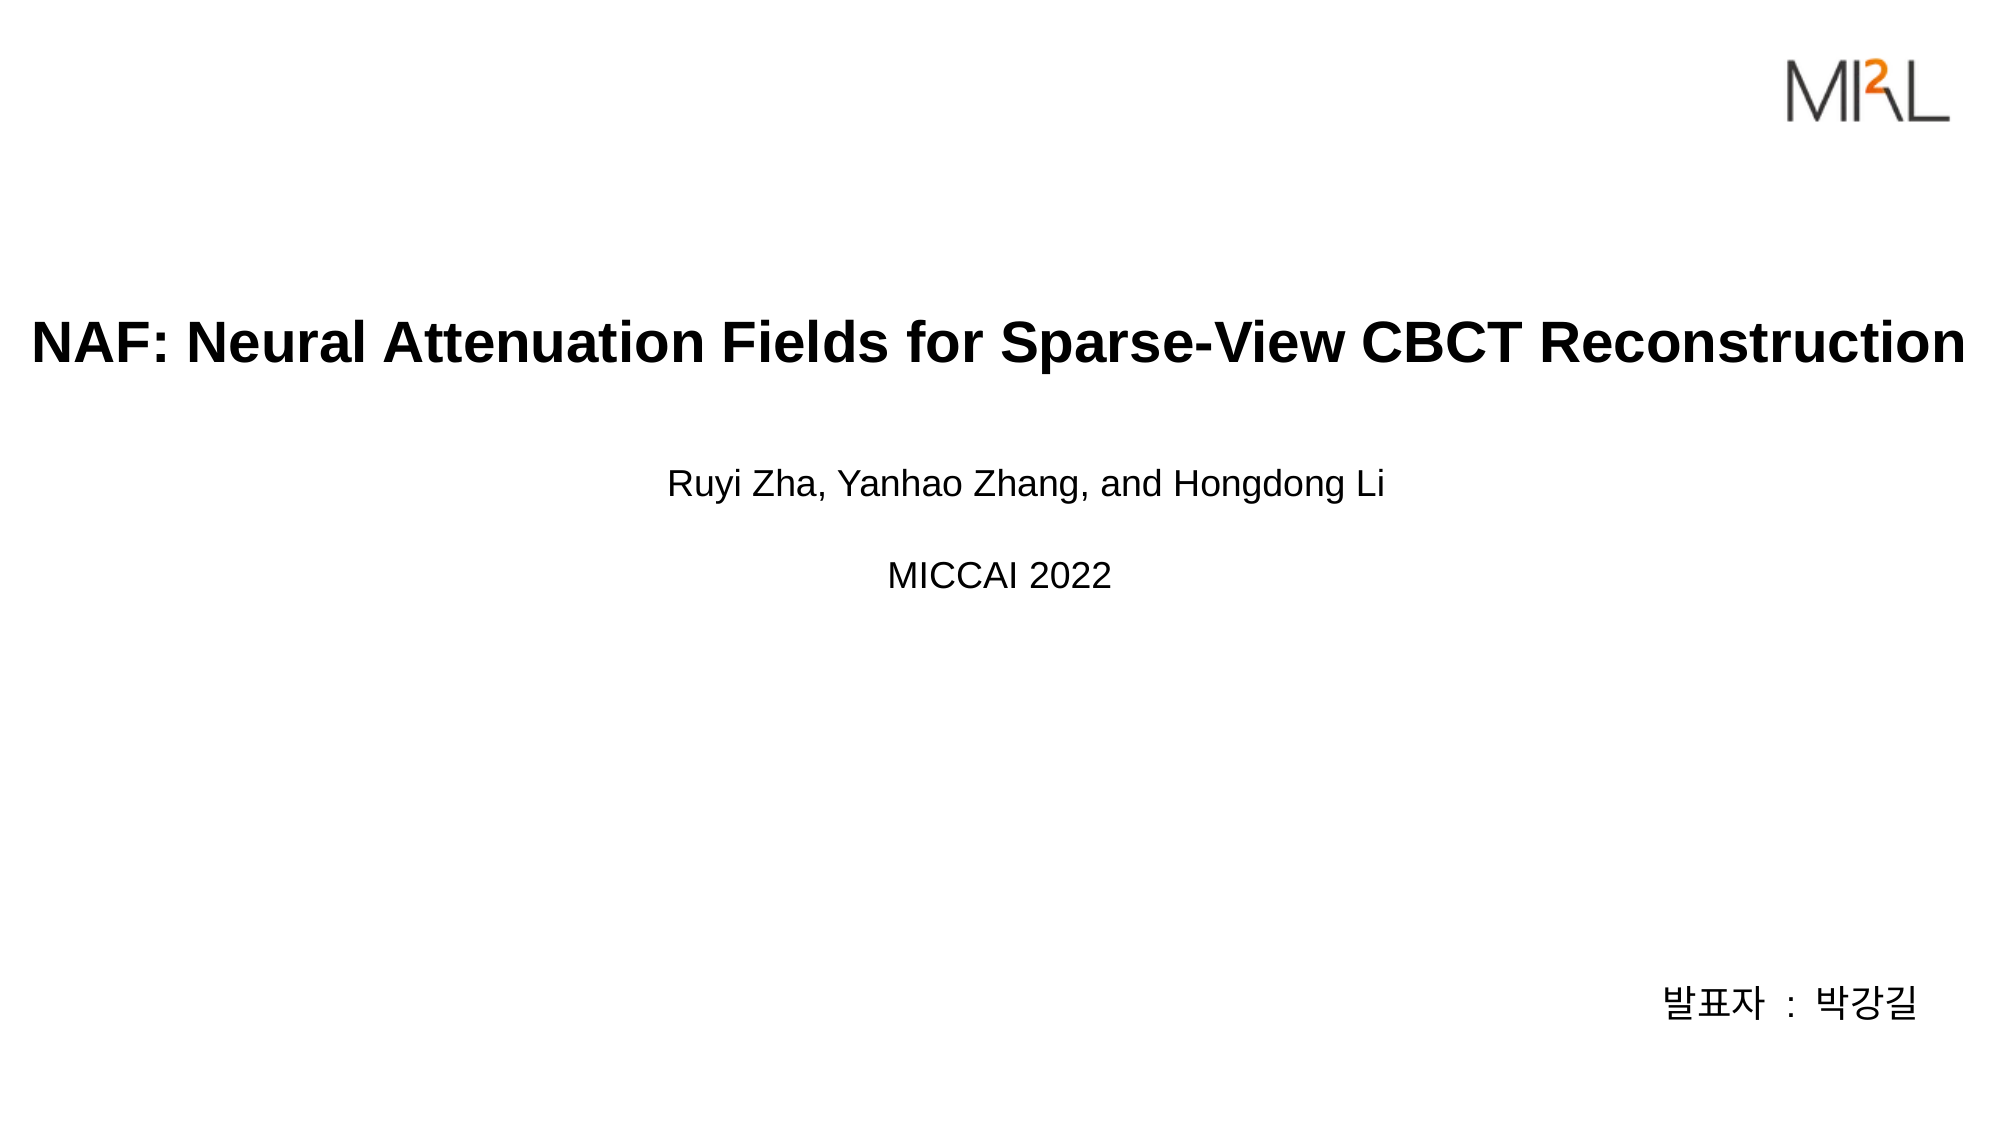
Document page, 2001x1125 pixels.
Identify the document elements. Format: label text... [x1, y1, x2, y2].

picture [1775, 49, 1962, 136]
text_box MICCAI 2022 [796, 543, 1204, 604]
text_box Ruyi Zha, Yanhao Zhang, and Hongdong Li [137, 443, 1915, 519]
text_box NAF: Neural Attenuation Fields for Sparse-View CBCT Reconstruction [0, 296, 2000, 382]
text_box 발표자 : 박강길 [1648, 972, 2000, 1033]
